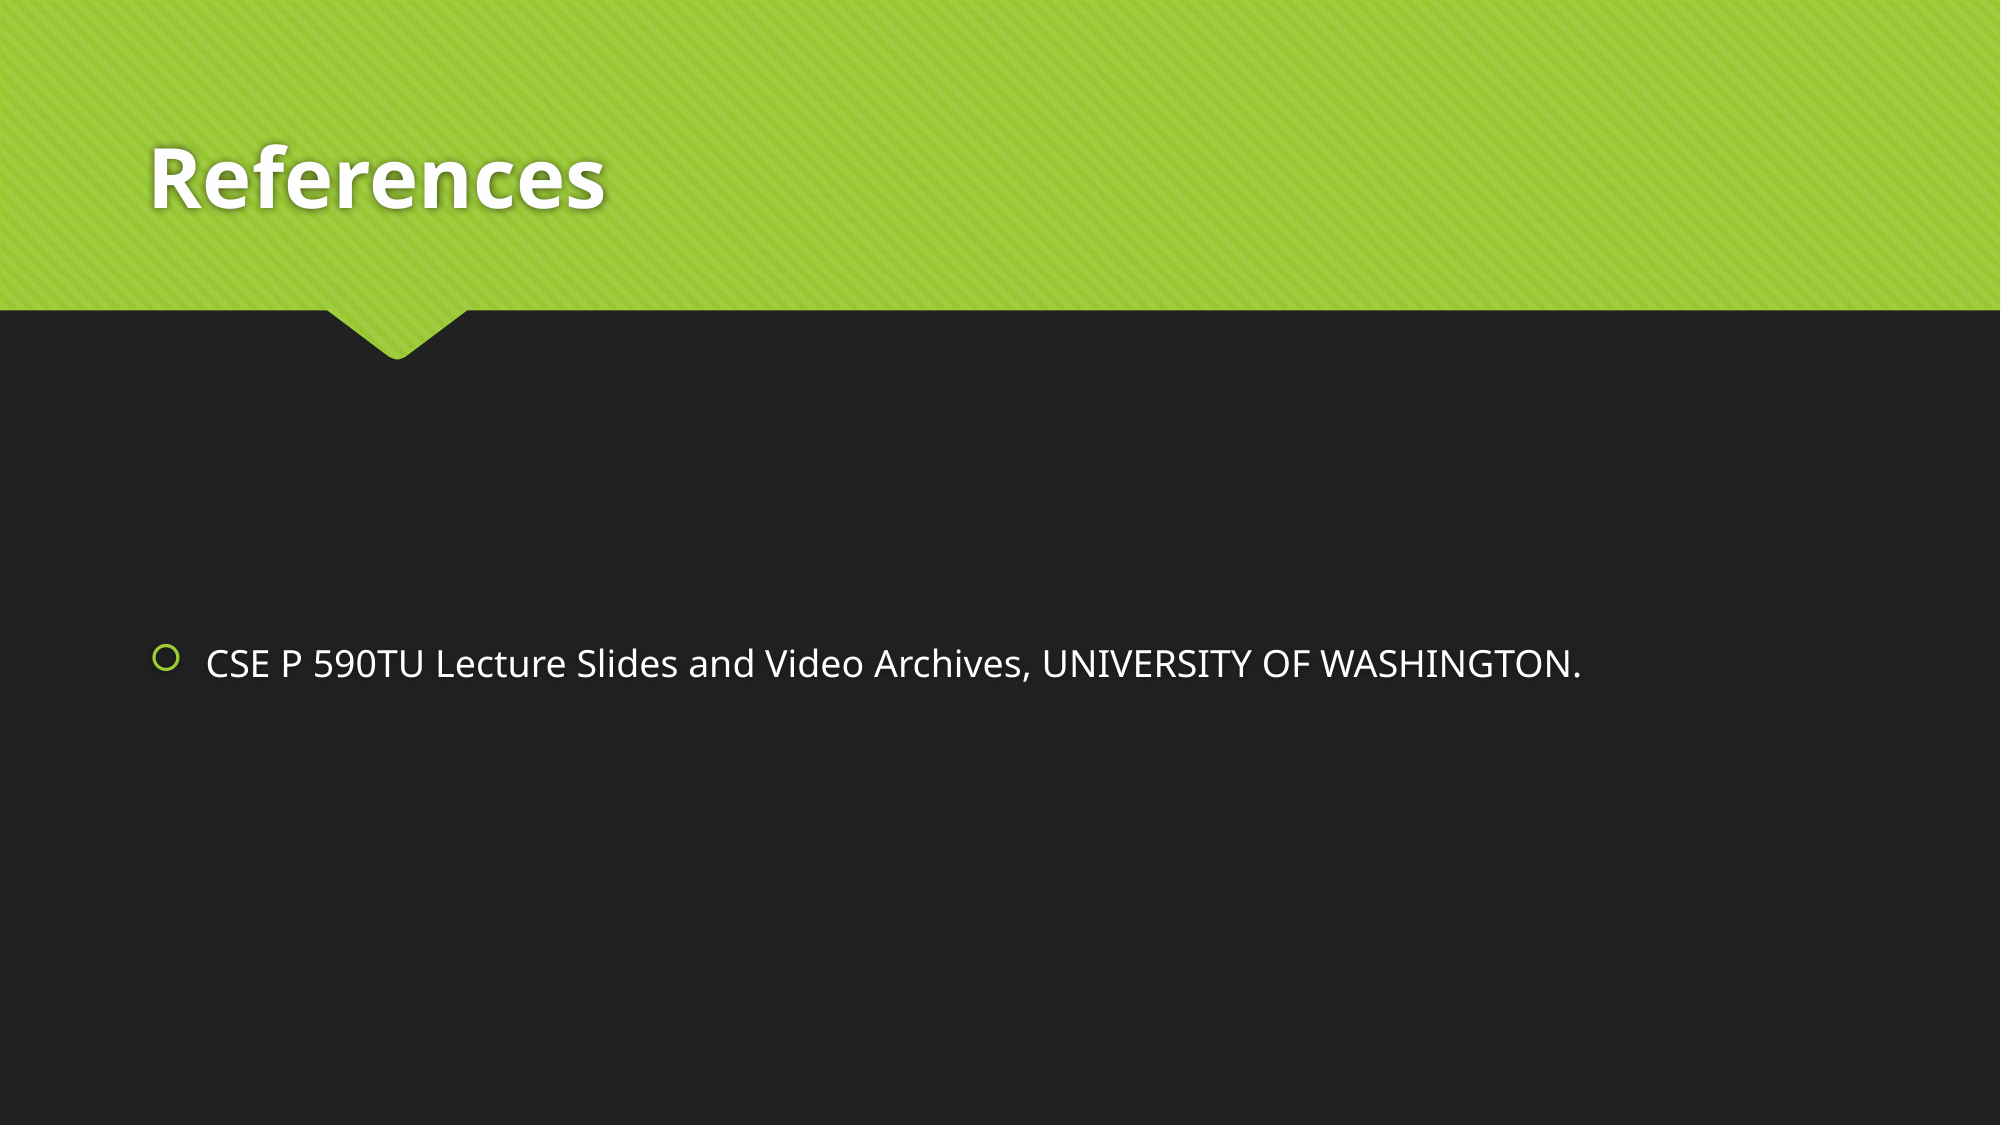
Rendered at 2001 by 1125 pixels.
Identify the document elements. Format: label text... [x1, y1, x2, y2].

title References [132, 73, 1868, 233]
list CSE P 590TU Lecture Slides and Video Archives, UNIVERSITY OF WASHINGTON. [134, 364, 1866, 962]
